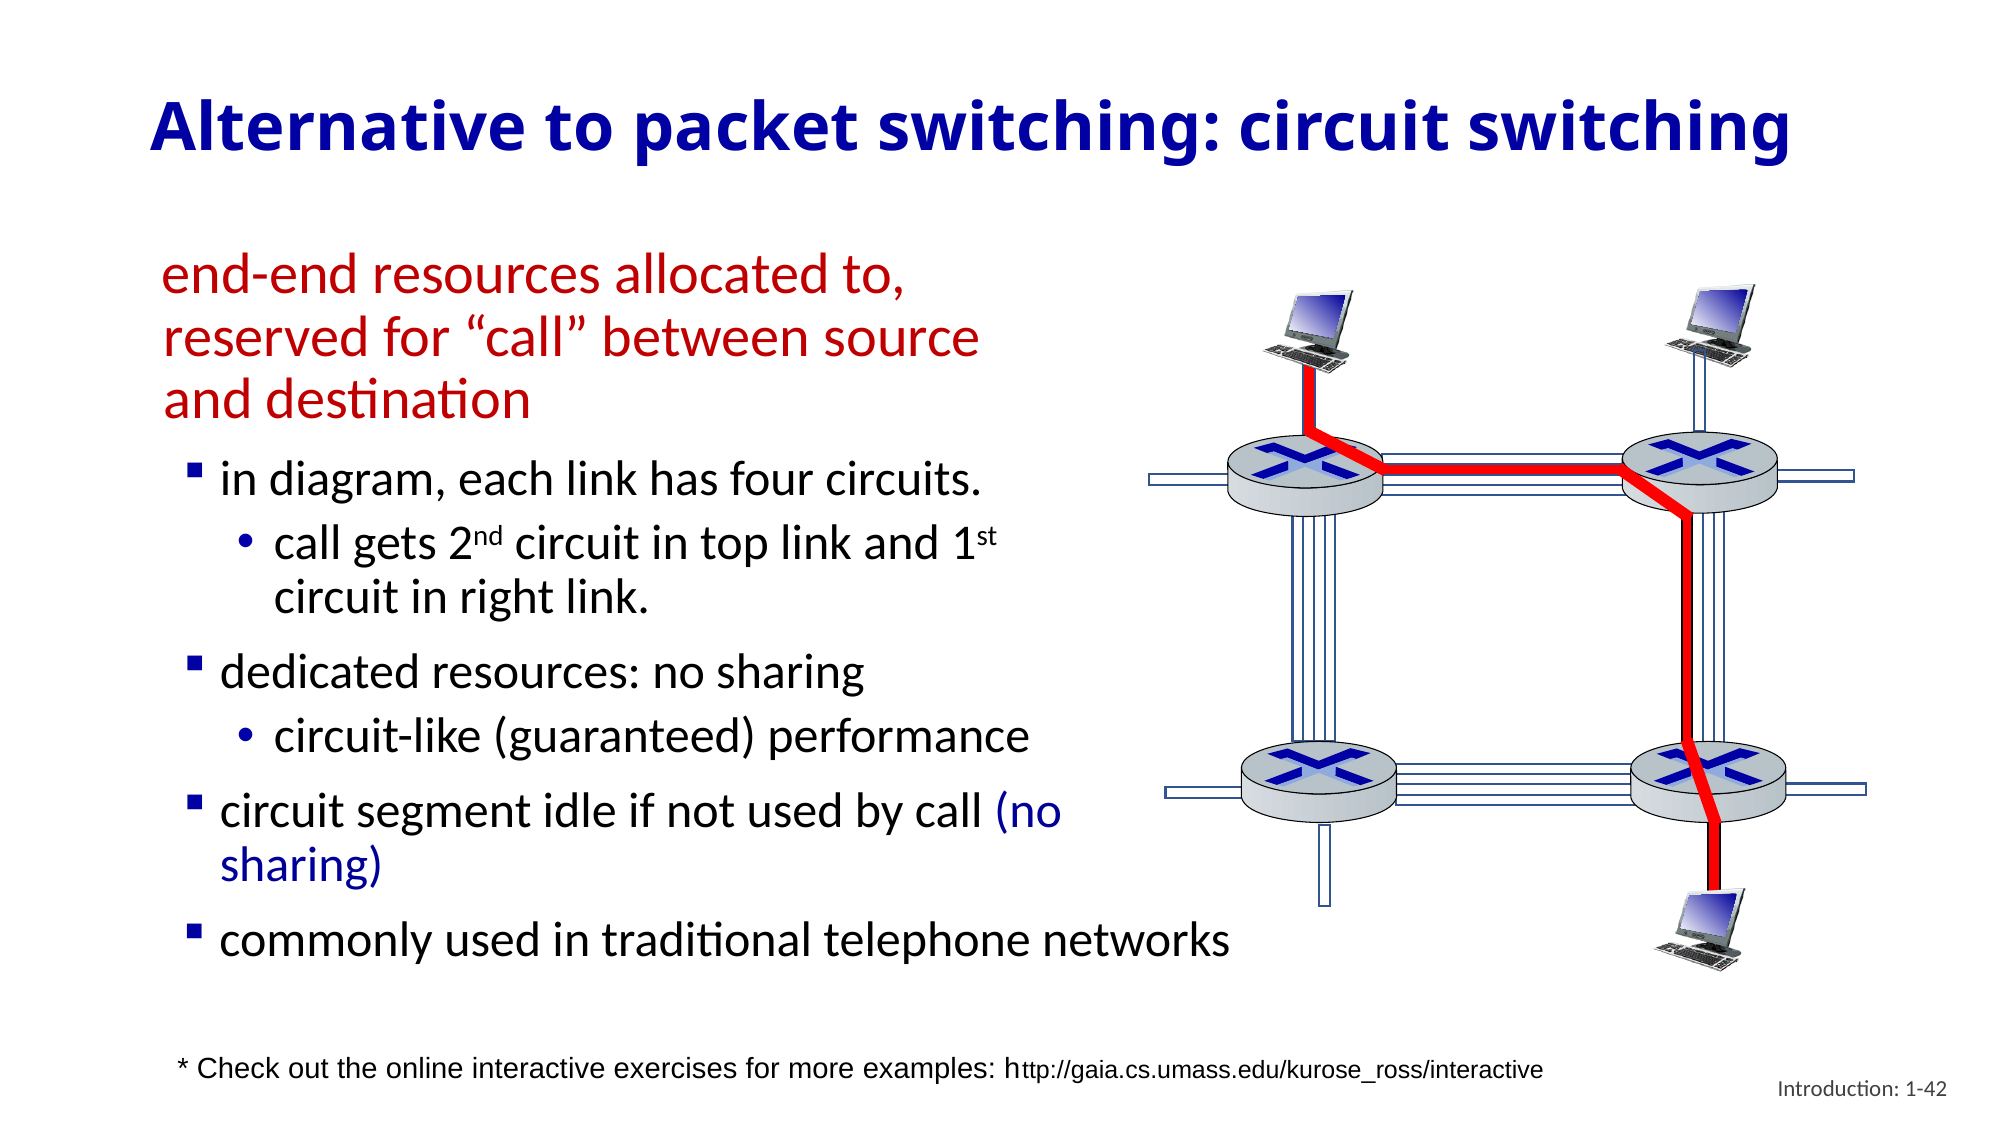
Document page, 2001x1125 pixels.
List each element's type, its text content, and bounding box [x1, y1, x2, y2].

text_box [1383, 453, 1622, 463]
text_box [1707, 824, 1721, 884]
text_box [1671, 514, 1695, 525]
text_box [1302, 380, 1316, 434]
slide_number Introduction: 1-42 [1512, 1056, 1963, 1117]
text_box [1704, 514, 1715, 740]
text_box [1148, 473, 1227, 486]
text_box [1693, 374, 1706, 431]
text_box [1384, 474, 1621, 484]
text_box [1613, 461, 1622, 480]
text_box [1383, 484, 1622, 496]
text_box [1397, 763, 1630, 805]
text_box [1318, 824, 1331, 907]
text_box [1386, 463, 1619, 474]
text_box [1787, 782, 1867, 796]
text_box [1679, 736, 1695, 741]
list end-end resources allocated to, reserved for “call” between source and destination in diagram, each link has four circuits. call gets 2nd circuit in top link and 1st circuit in right link. dedicated resources: no sharing circuit-like (guaranteed) performance circuit segment idle if not used by call (no sharing) [146, 235, 1081, 905]
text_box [1622, 432, 1778, 514]
text_box commonly used in traditional telephone networks [146, 905, 1276, 1055]
text_box [1715, 514, 1725, 741]
text_box * Check out the online interactive exercises for more examples: http://gaia.cs.umass.edu/kurose_ross/interactive [162, 1042, 1663, 1092]
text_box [1630, 741, 1786, 823]
list end-end resources allocated to, reserved for “call” between source and destination in diagram, each link has four circuits. call gets 2nd circuit in top link and 1st circuit in right link. dedicated resources: no sharing circuit-like (guaranteed) performance circuit segment idle if not used by call (no sharing) [146, 1055, 1081, 1107]
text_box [1642, 280, 1758, 374]
text_box [1681, 518, 1693, 740]
text_box [1303, 423, 1333, 435]
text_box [1227, 435, 1383, 517]
text_box [1164, 786, 1241, 799]
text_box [1198, 602, 1437, 646]
text_box [1693, 514, 1704, 741]
text_box [1383, 461, 1390, 478]
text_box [1241, 741, 1397, 823]
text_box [1240, 286, 1356, 380]
text_box [1707, 823, 1724, 828]
title Alternative to packet switching: circuit switching [135, 55, 1861, 202]
text_box [1778, 469, 1855, 483]
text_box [1631, 884, 1748, 979]
